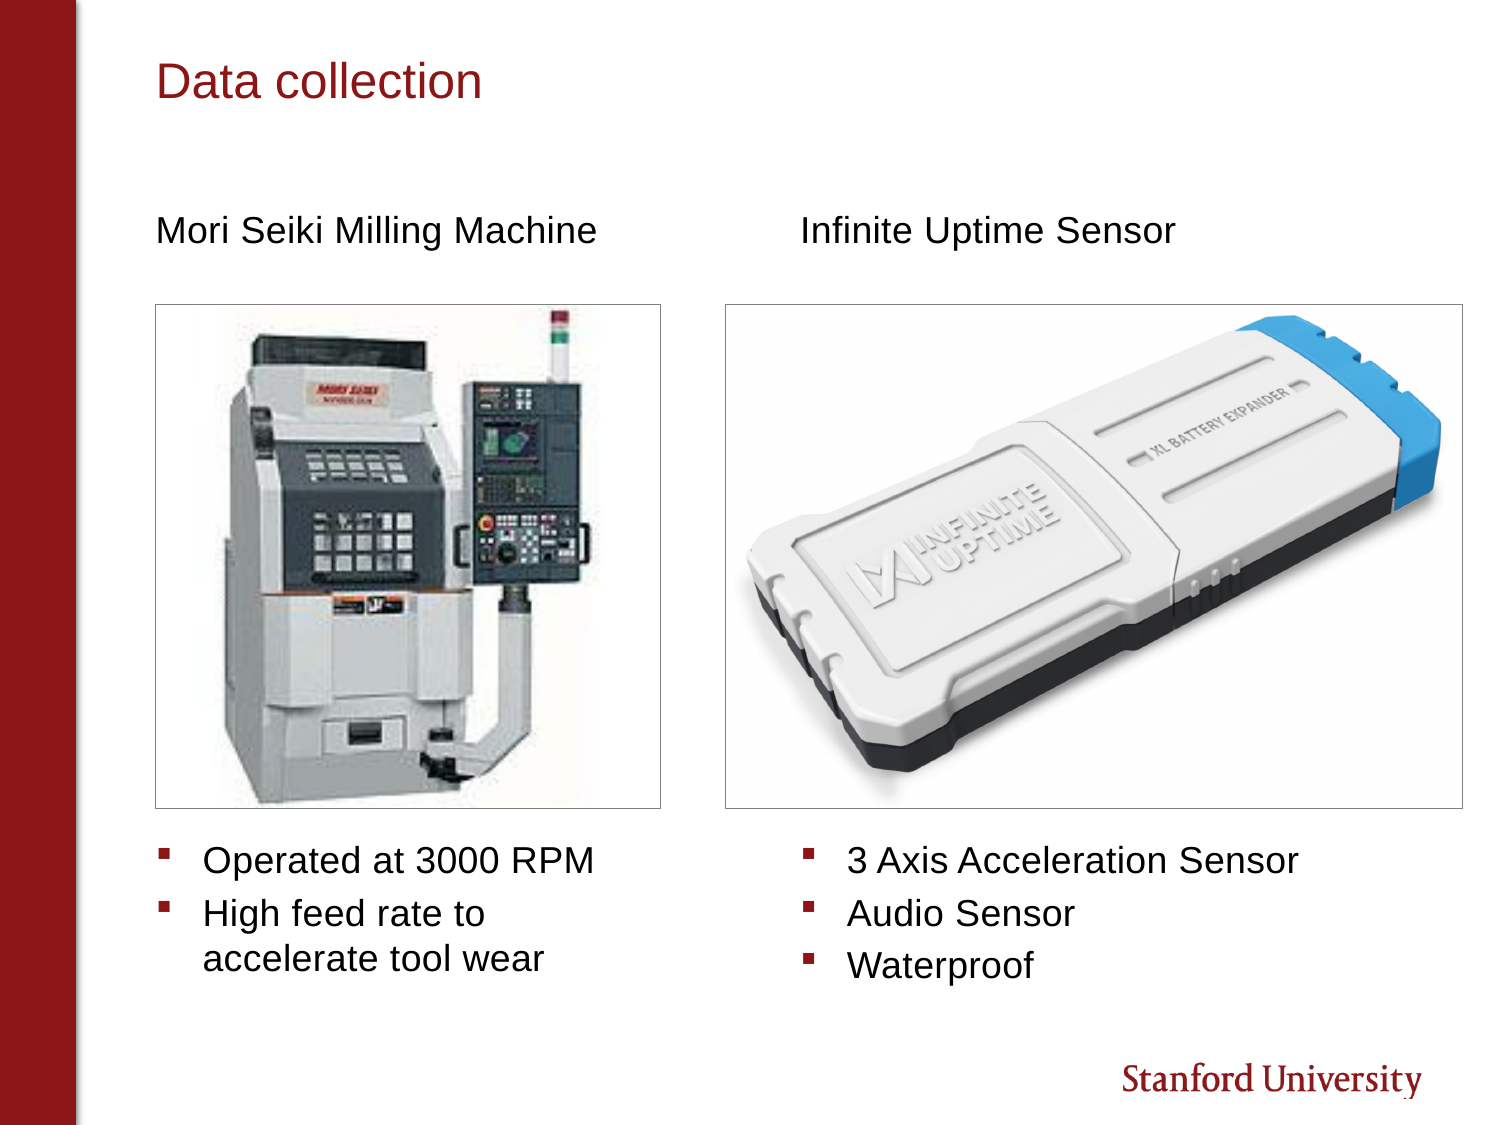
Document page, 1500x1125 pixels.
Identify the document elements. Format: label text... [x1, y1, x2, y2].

list Mori Seiki Milling Machine Operated at 3000 RPM High feed rate to accelerate tool wear [155, 814, 661, 1039]
list Infinite Uptime Sensor 3 Axis Acceleration Sensor Audio Sensor Waterproof [800, 198, 1421, 301]
picture [155, 303, 661, 809]
picture [725, 303, 1462, 809]
list Infinite Uptime Sensor 3 Axis Acceleration Sensor Audio Sensor Waterproof [800, 817, 1421, 1087]
list Mori Seiki Milling Machine Operated at 3000 RPM High feed rate to accelerate tool wear [155, 198, 661, 303]
title Data collection [155, 29, 1420, 137]
